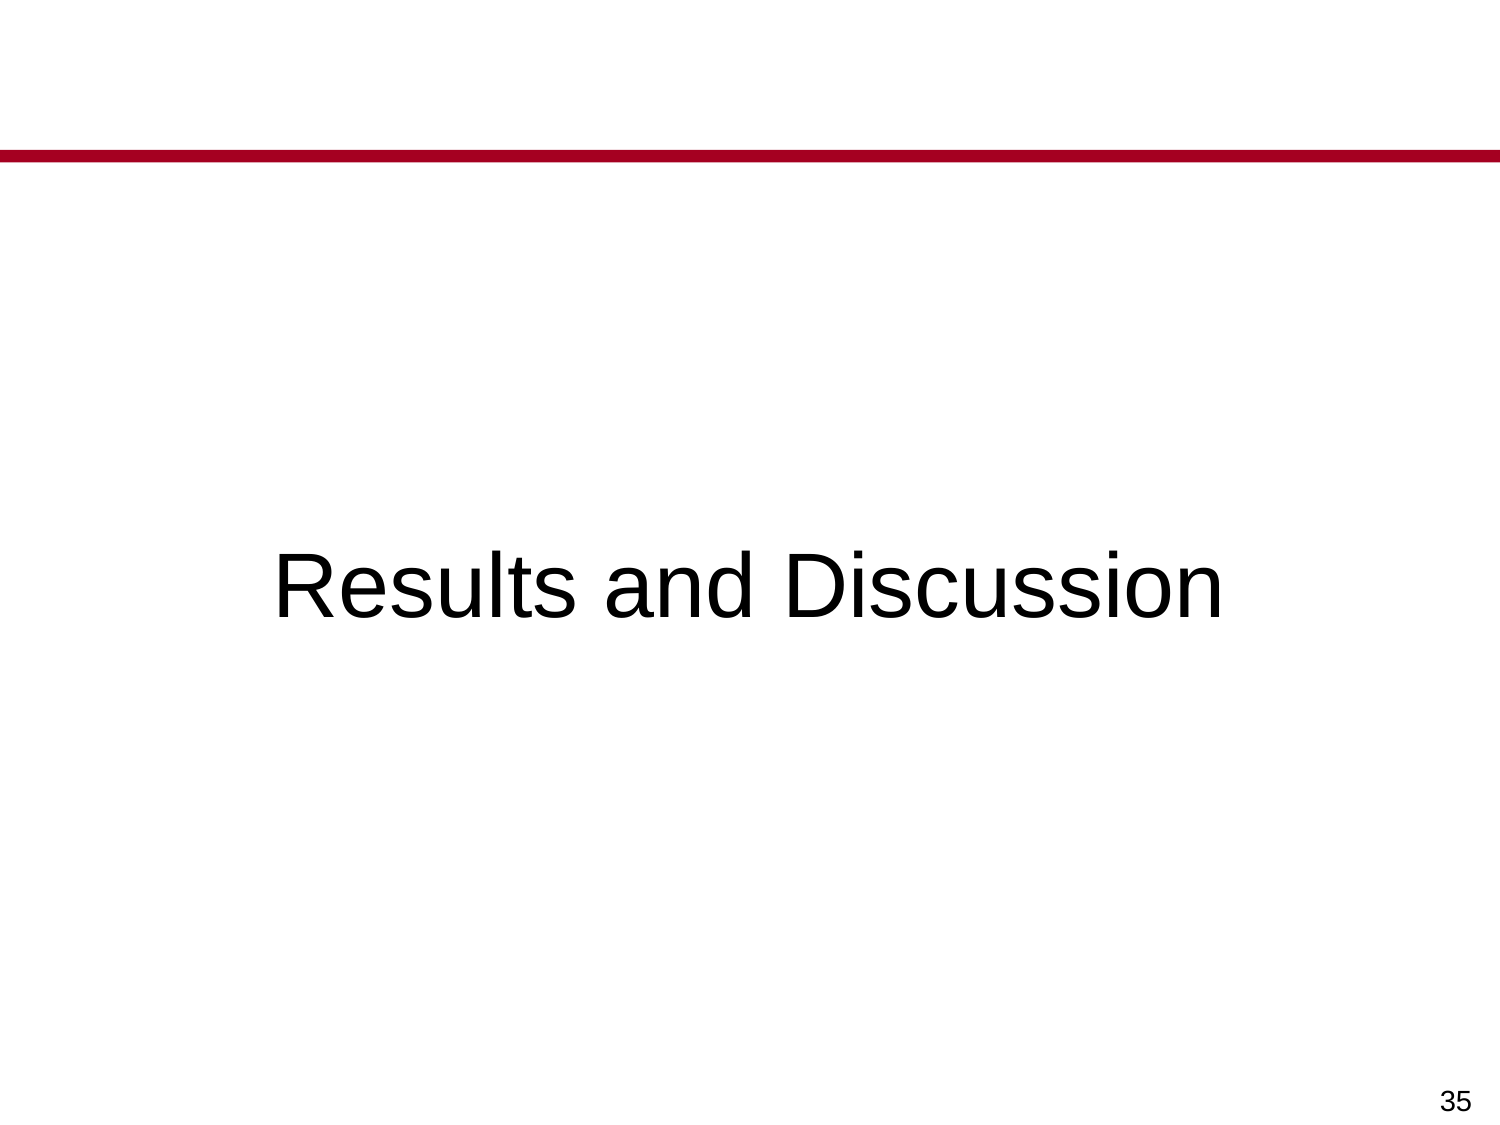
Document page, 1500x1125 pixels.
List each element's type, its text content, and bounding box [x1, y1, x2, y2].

title Results and Discussion [75, 487, 1425, 675]
